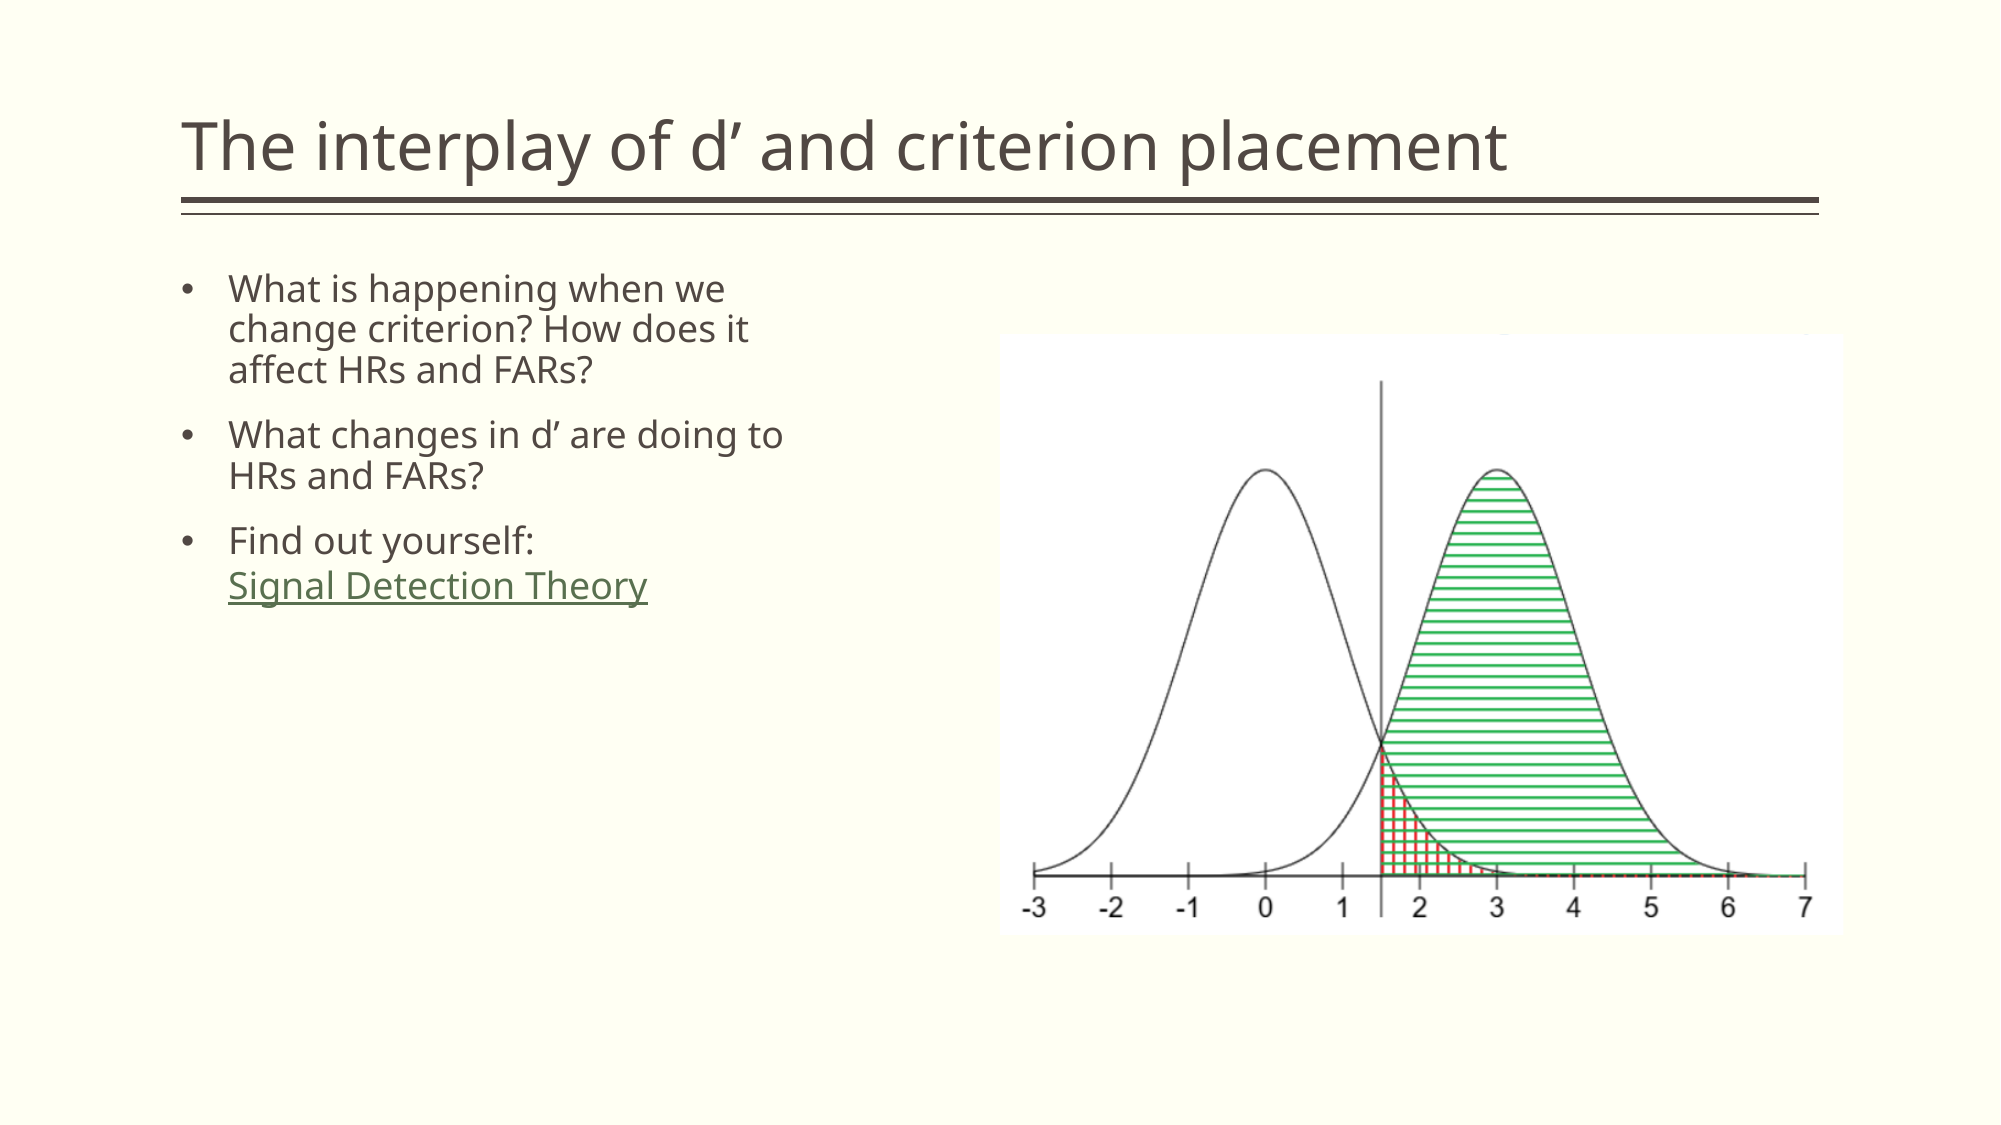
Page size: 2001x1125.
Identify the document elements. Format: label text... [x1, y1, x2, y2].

list What is happening when we change criterion? How does it affect HRs and FARs? What changes in d’ are doing to HRs and FARs? Find out yourself: Signal Detection Theory [181, 262, 833, 1013]
title The interplay of d’ and criterion placement [181, 12, 1819, 193]
picture [999, 334, 1844, 935]
